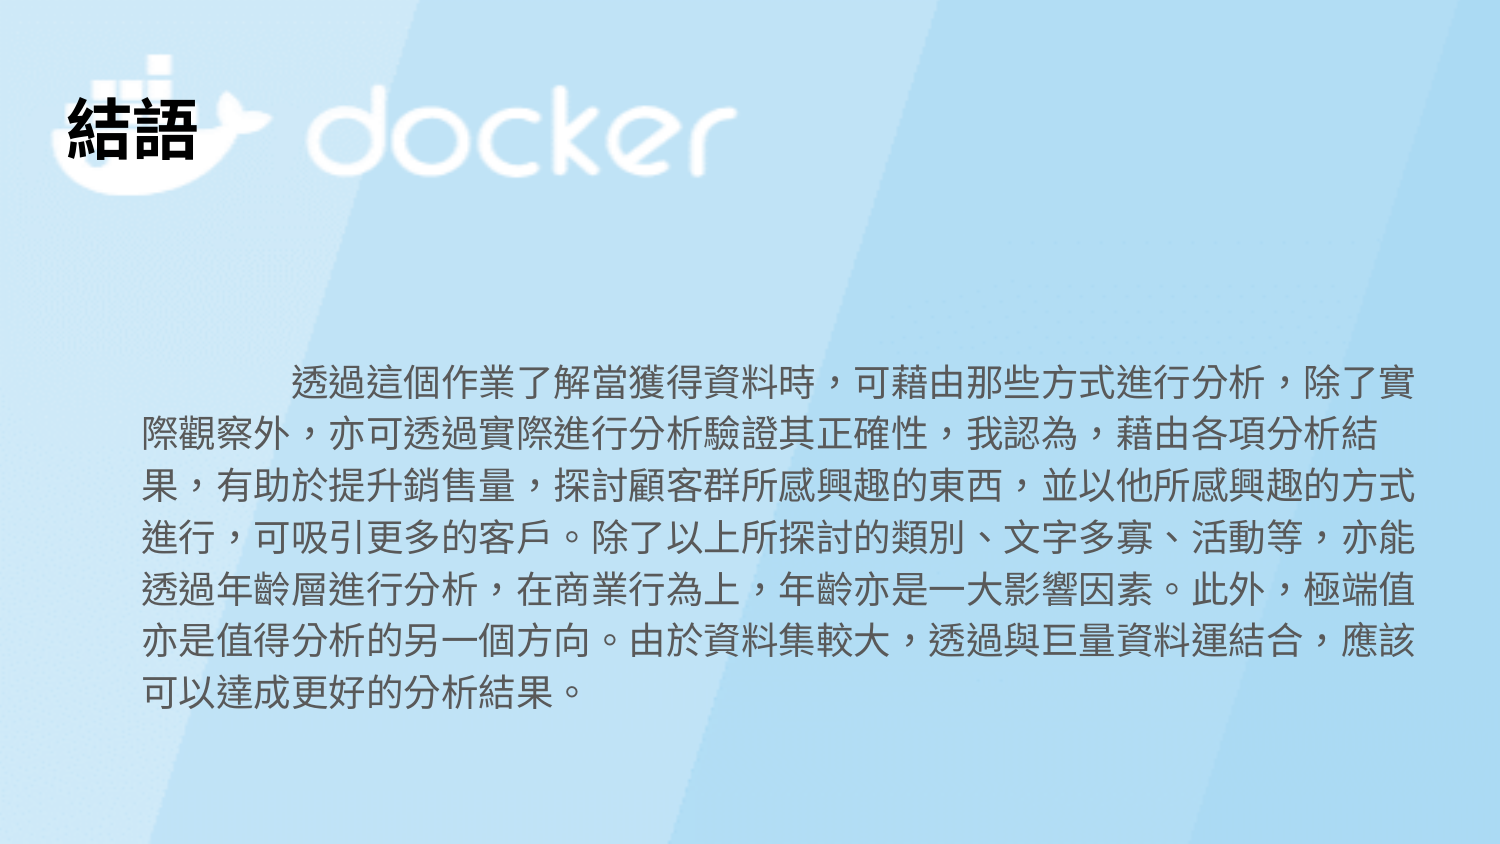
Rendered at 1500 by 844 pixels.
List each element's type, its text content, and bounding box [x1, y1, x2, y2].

list 透過這個作業了解當獲得資料時，可藉由那些方式進行分析，除了實際觀察外，亦可透過實際進行分析驗證其正確性，我認為，藉由各項分析結果，有助於提升銷售量，探討顧客群所感興趣的東西，並以他所感興趣的方式進行，可吸引更多的客戶。除了以上所探討的類別、文字多寡、活動等，亦能透過年齡層進行分析，在商業行為上，年齡亦是一大影響因素。此外，極端值亦是值得分析的另一個方向。由於資料集較大，透過與巨量資料運結合，應該可以達成更好的分析結果。 [51, 336, 1449, 750]
title 結語 [51, 72, 1449, 167]
